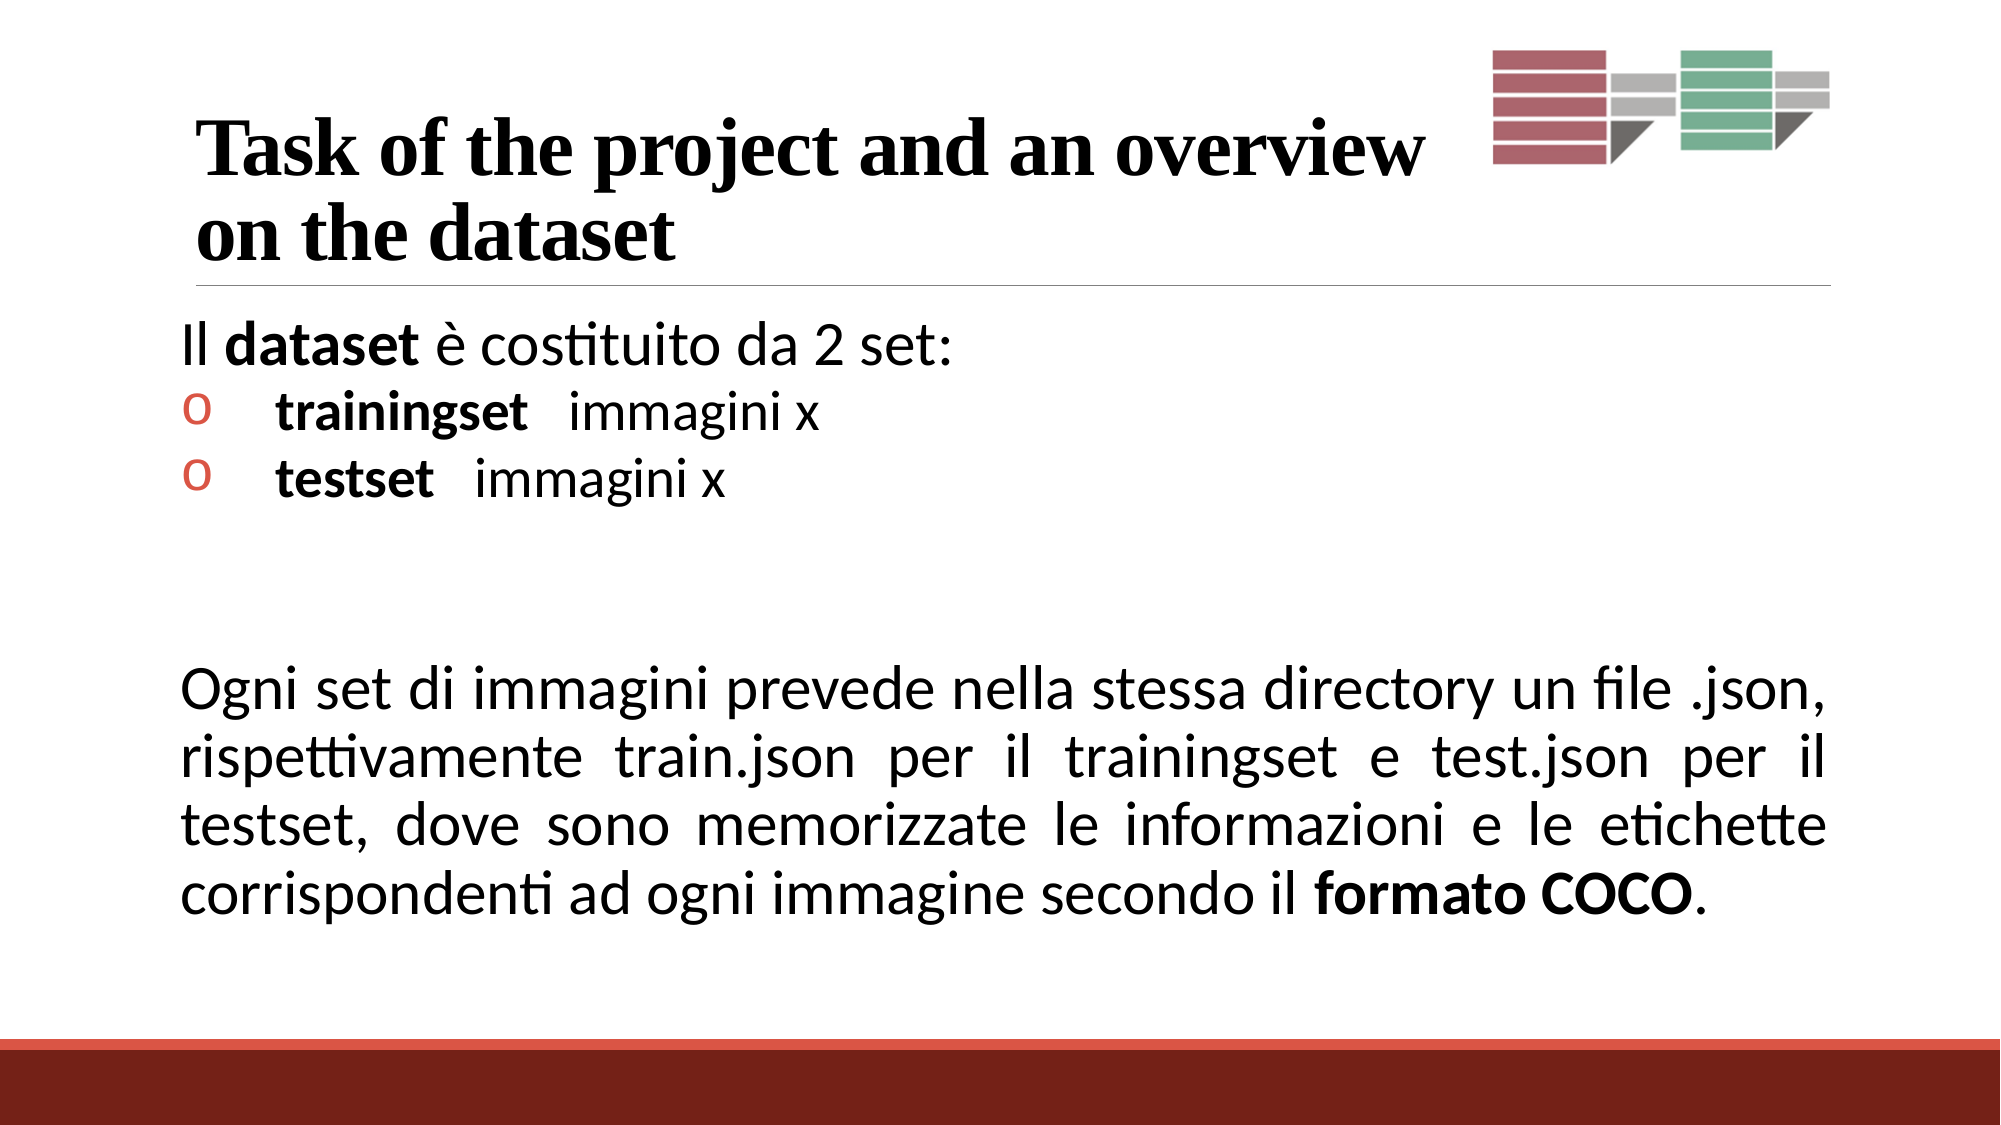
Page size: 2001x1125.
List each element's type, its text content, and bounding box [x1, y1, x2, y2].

title Model testing – Intersection Over Union [1491, 47, 1830, 168]
title Task of the project and an overview on the dataset [180, 47, 1488, 285]
